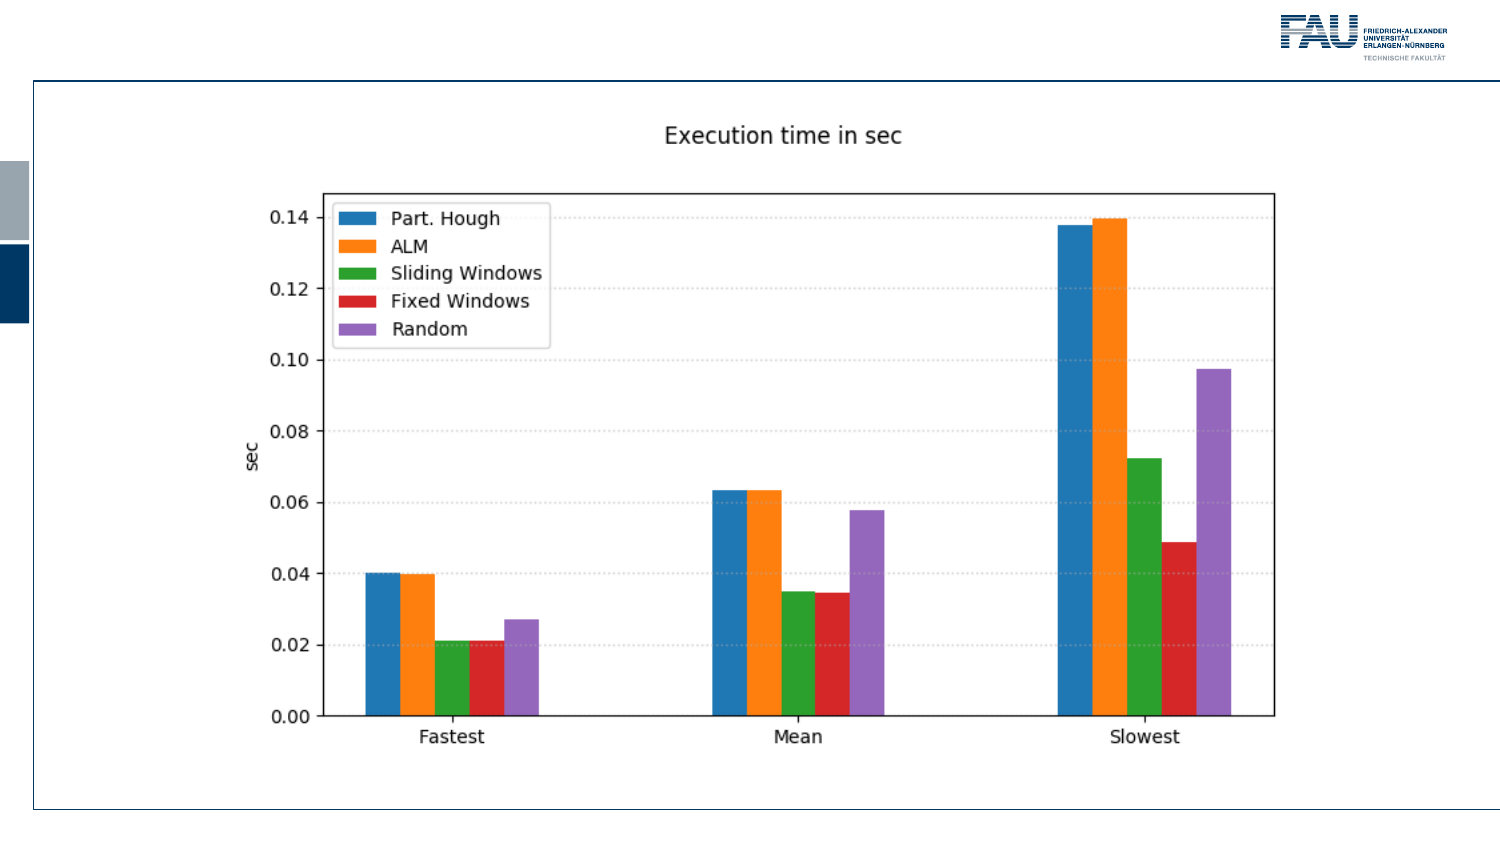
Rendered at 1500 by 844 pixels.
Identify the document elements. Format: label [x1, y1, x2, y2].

list [235, 111, 1290, 791]
